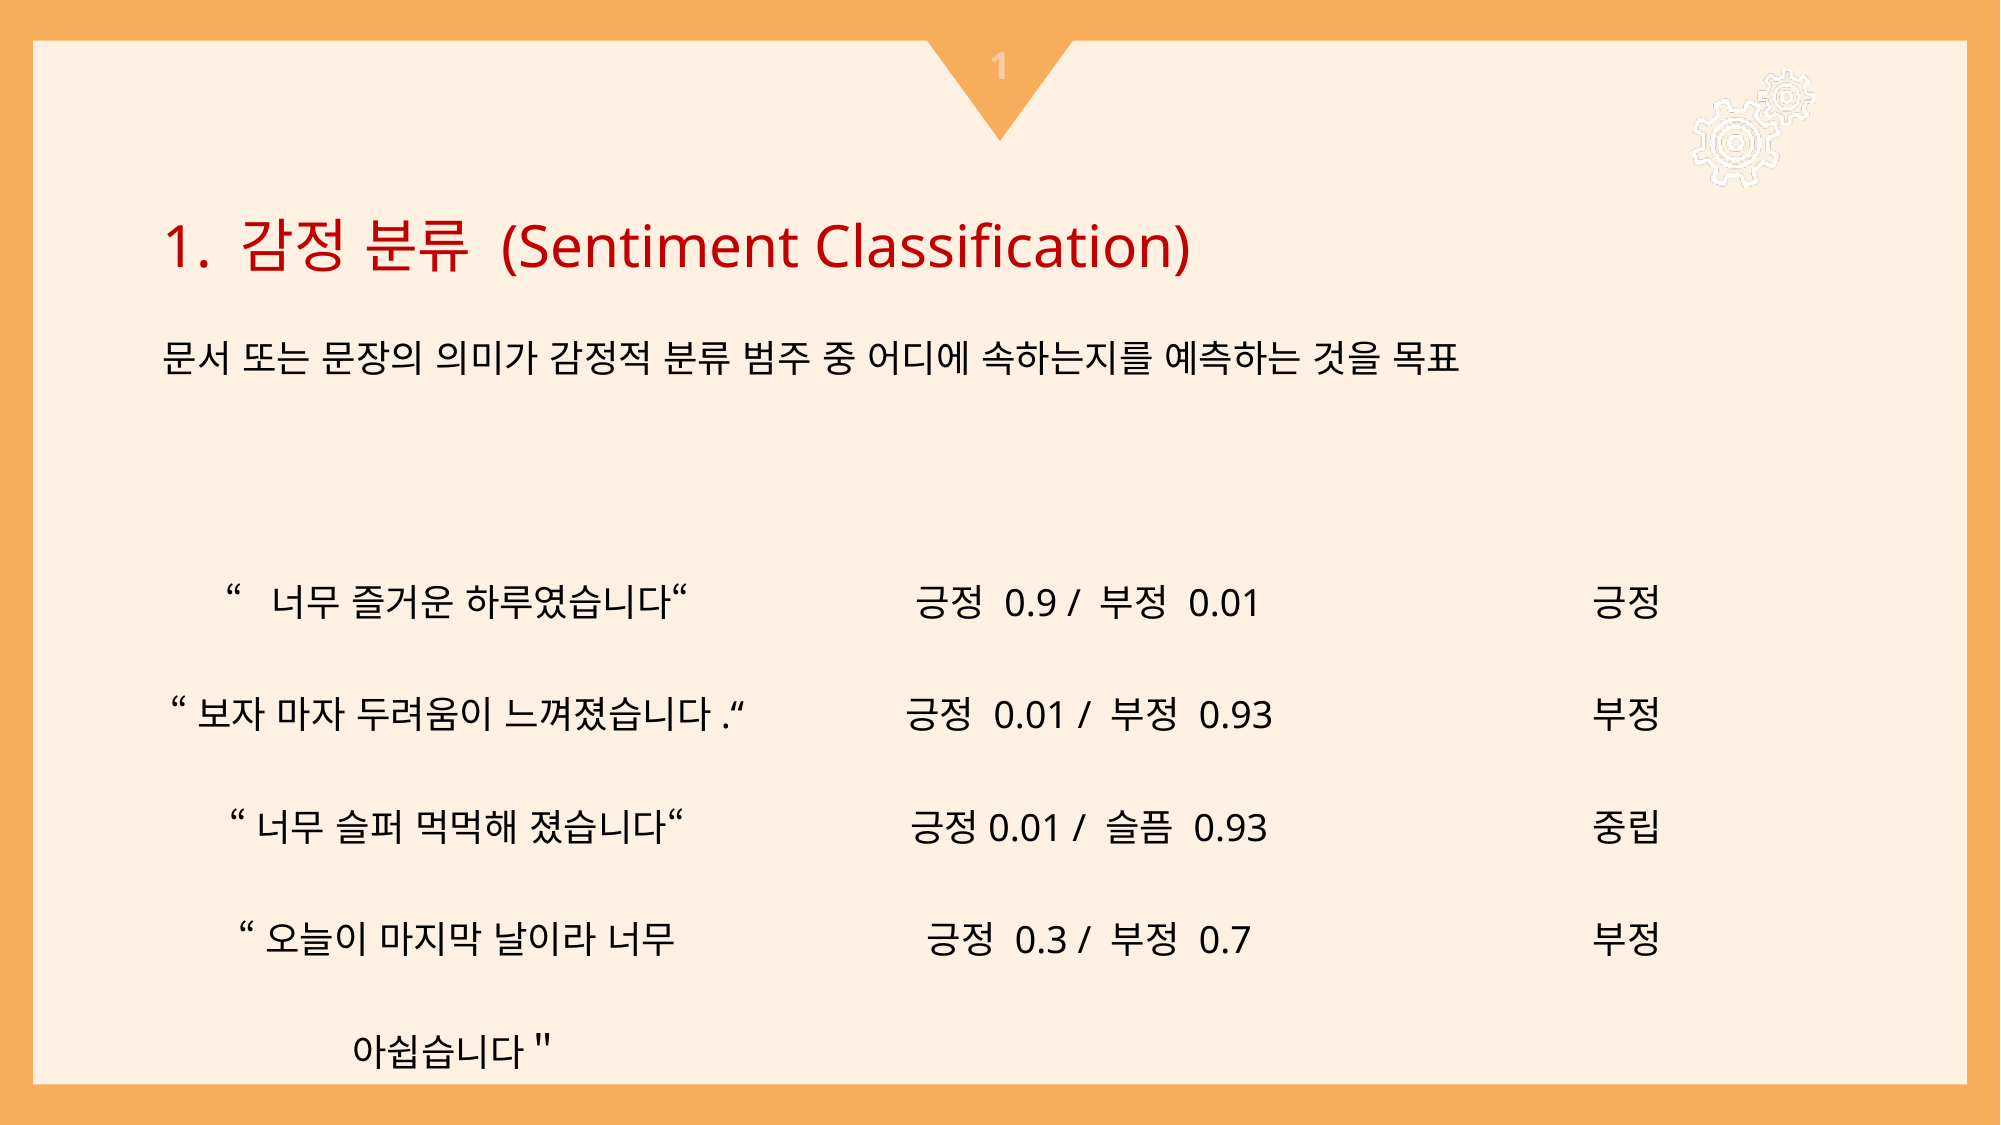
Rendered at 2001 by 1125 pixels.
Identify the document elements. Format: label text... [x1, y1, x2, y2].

text_box 문서 또는 문장의 의미가 감정적 분류 범주 중 어디에 속하는지를 예측하는 것을 목표 [148, 328, 1626, 388]
text_box 1. 감정 분류 (Sentiment Classification) [147, 201, 1558, 287]
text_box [899, 2, 1101, 141]
text_box [32, 40, 1968, 1085]
text_box 긍정 0.9 / 부정 0.01 긍정 0.01 / 부정 0.93 긍정0.01 / 슬픔 0.93 긍정 0.3 / 부정 0.7 [804, 503, 1375, 969]
text_box 긍정 부정 중립 부정 [1526, 503, 1728, 969]
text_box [1692, 69, 1816, 188]
text_box “너무 즐거운 하루였습니다“ “보자 마자 두려움이 느껴졌습니다.“ “너무 슬퍼 먹먹해 졌습니다“ “오늘이 마지막 날이라 너무 아쉽습니다＂ [148, 503, 767, 1125]
